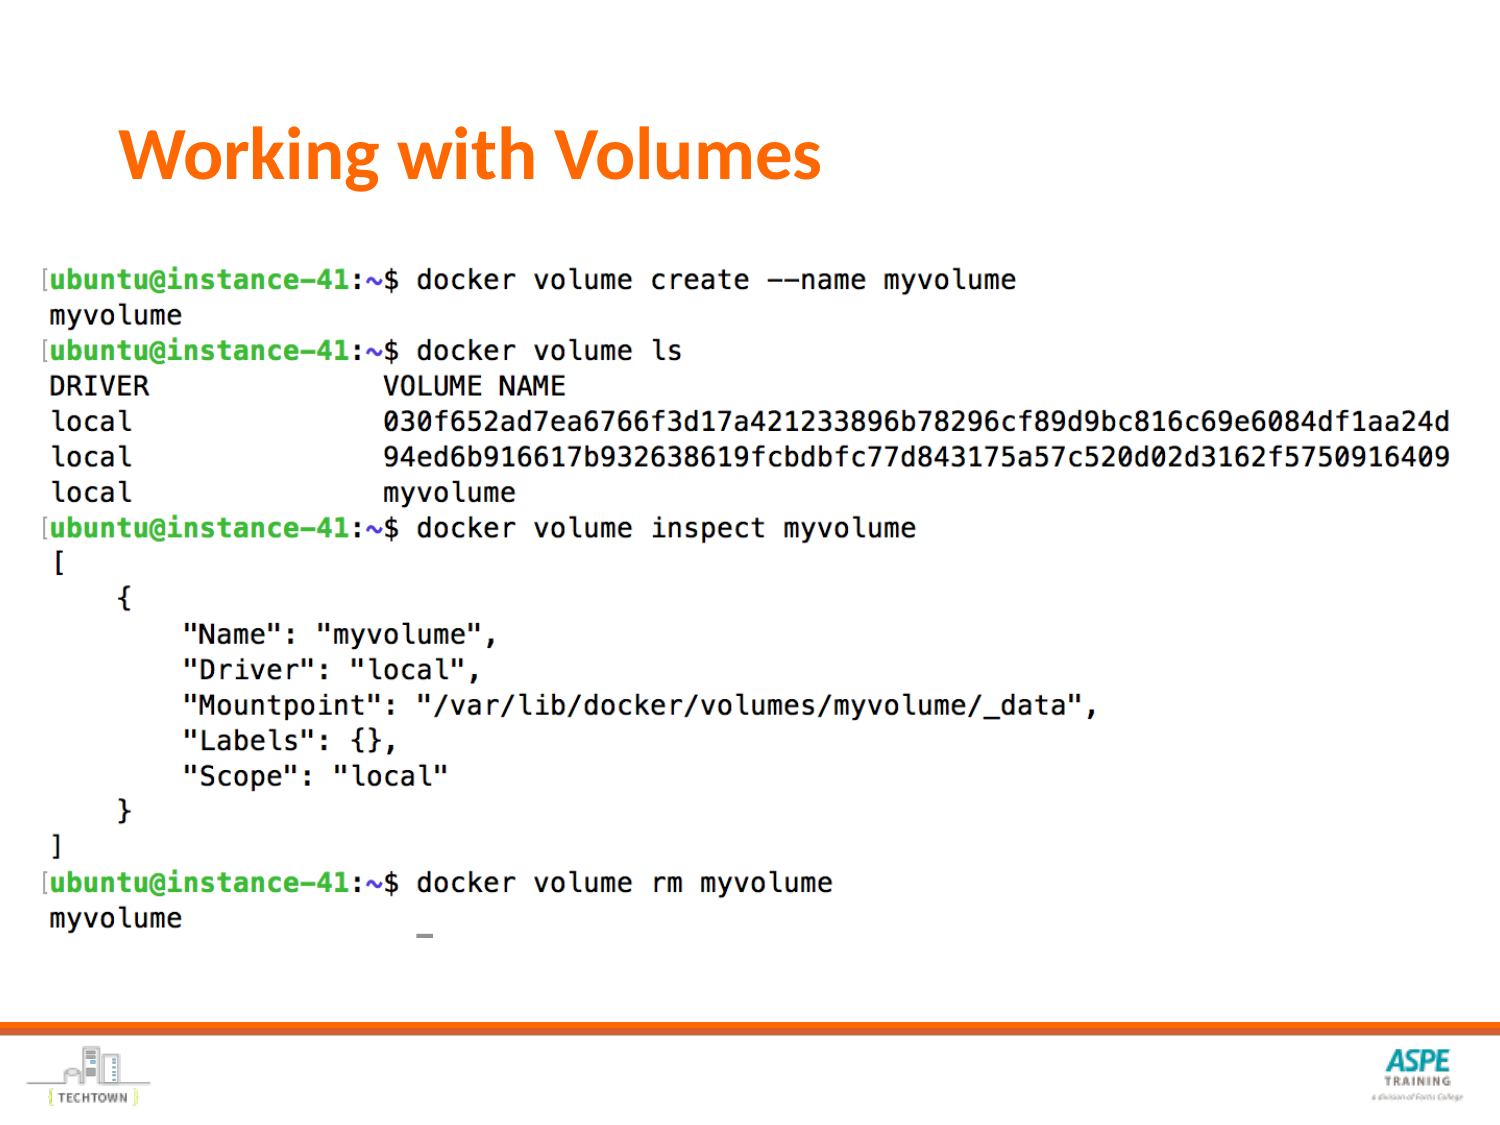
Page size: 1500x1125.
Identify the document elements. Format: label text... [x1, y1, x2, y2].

picture [41, 262, 1457, 938]
title Working with Volumes [103, 59, 1397, 250]
